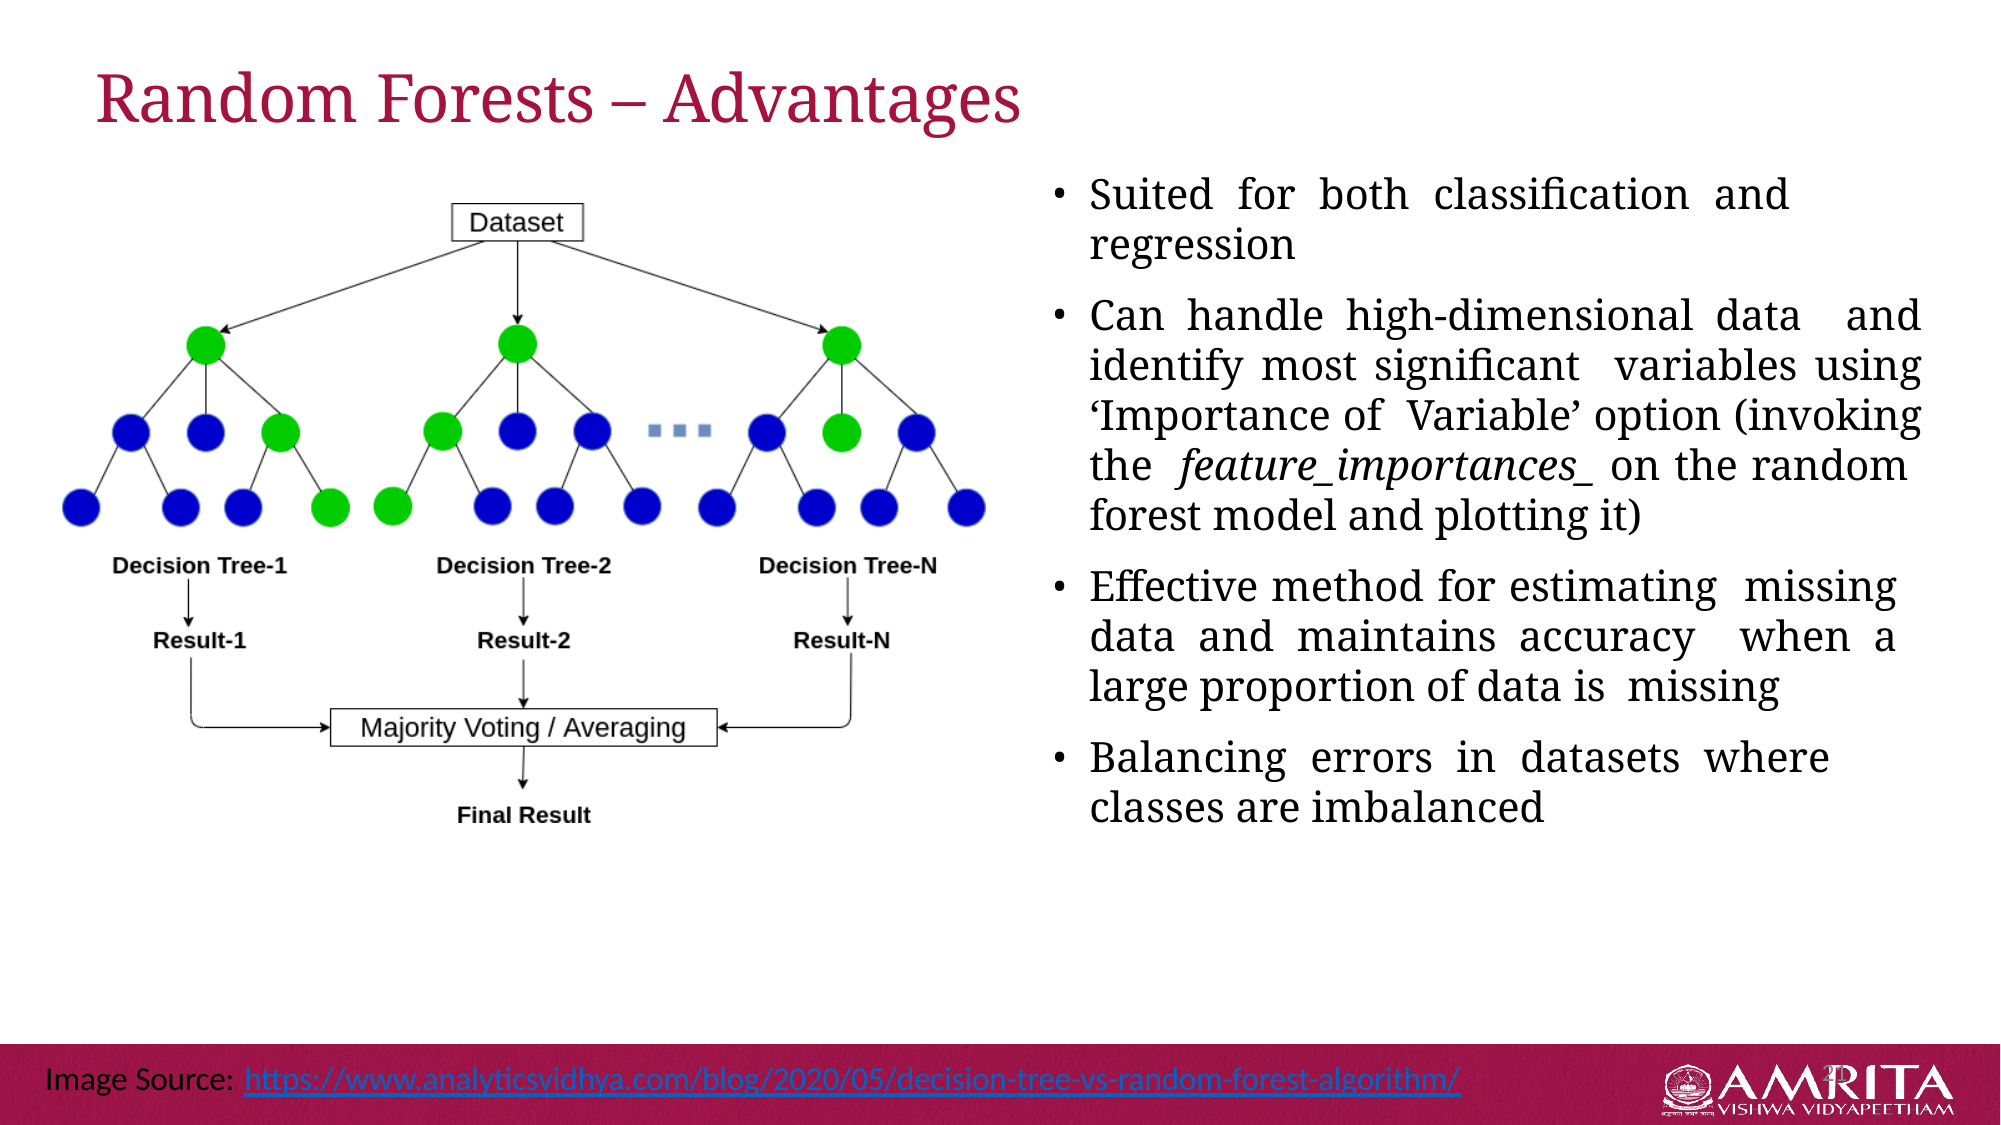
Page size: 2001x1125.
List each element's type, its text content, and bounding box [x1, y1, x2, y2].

title Random Forests – Advantages [93, 0, 1933, 191]
picture [62, 203, 986, 823]
text_box 21 [1819, 1054, 1850, 1087]
list Suited for both classification and regression Can handle high-dimensional data and identify most significant variables using ‘Importance of Variable’ option (invoking the feature_importances_ on the random forest model and plotting it) Effective method for estimating missing data and maintains accuracy when a large proportion of data is missing Balancing errors in datasets where classes are imbalanced [1034, 159, 1938, 966]
picture [0, 1044, 2001, 1125]
text_box Image Source: https://www.analyticsvidhya.com/blog/2020/05/decision-tree-vs-random-forest-algorithm/ [43, 1055, 1487, 1098]
